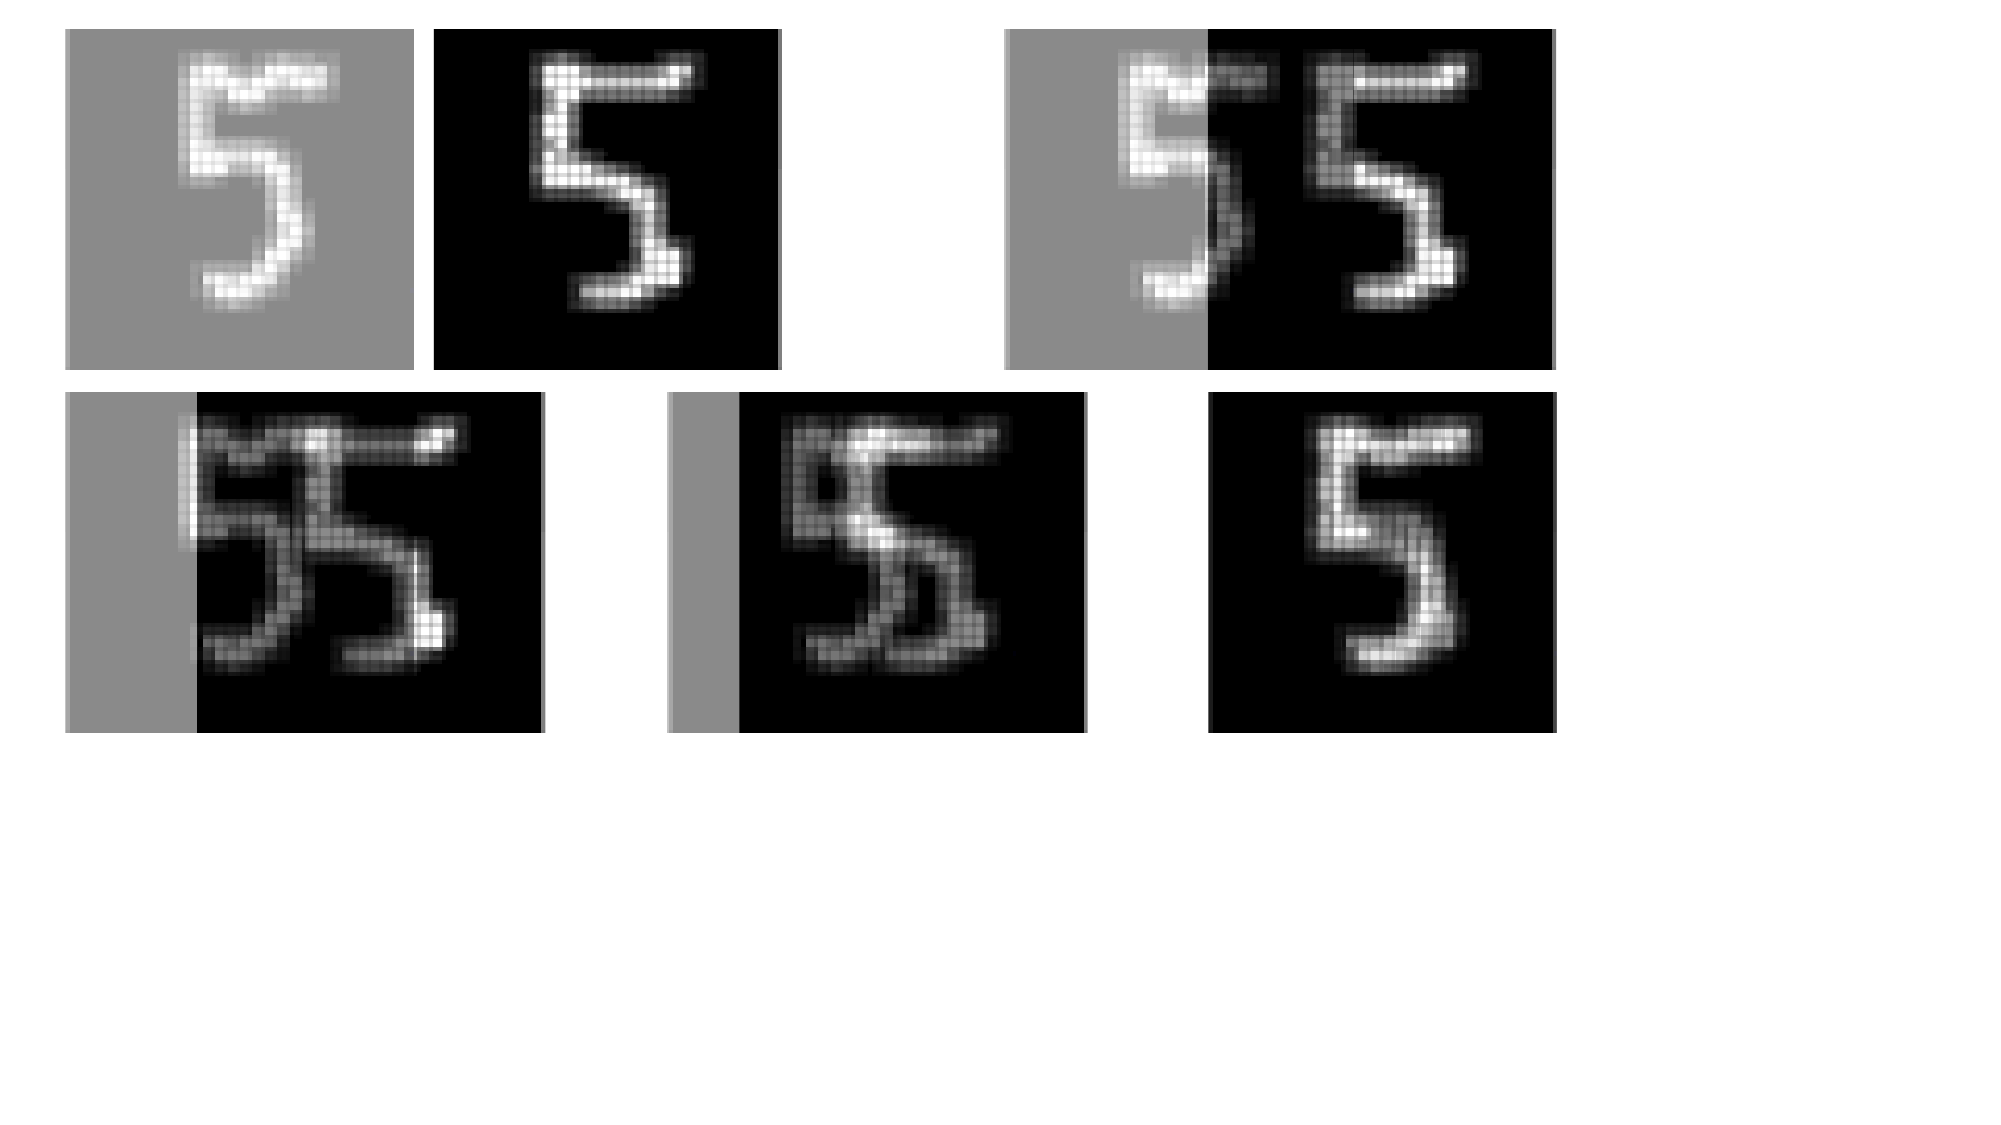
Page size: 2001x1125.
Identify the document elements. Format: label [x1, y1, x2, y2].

picture [667, 392, 1088, 733]
picture [1004, 29, 1557, 370]
picture [433, 29, 782, 370]
picture [64, 29, 414, 370]
picture [1208, 392, 1557, 733]
picture [64, 392, 546, 733]
